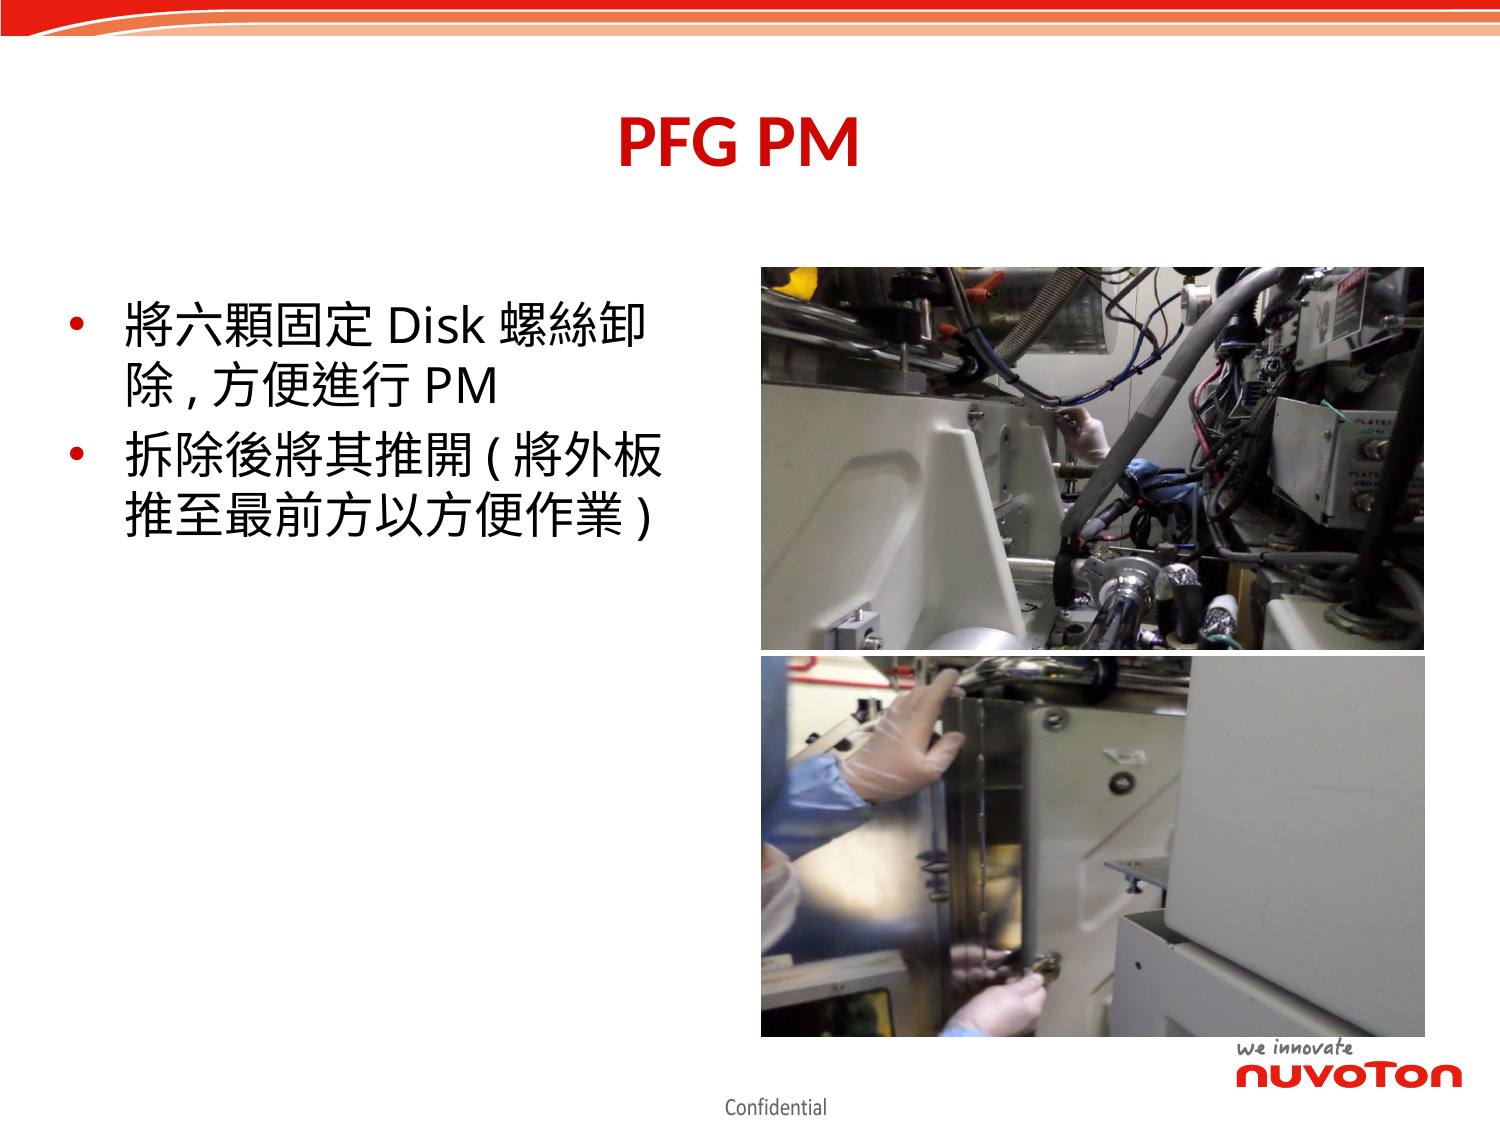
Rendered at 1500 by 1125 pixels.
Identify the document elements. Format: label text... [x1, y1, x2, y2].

title PFG PM [64, 42, 1415, 231]
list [761, 266, 1424, 650]
picture [0, 0, 1500, 1125]
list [761, 656, 1425, 1037]
list 將六顆固定Disk螺絲卸除,方便進行PM 拆除後將其推開(將外板推至最前方以方便作業) [53, 278, 703, 551]
